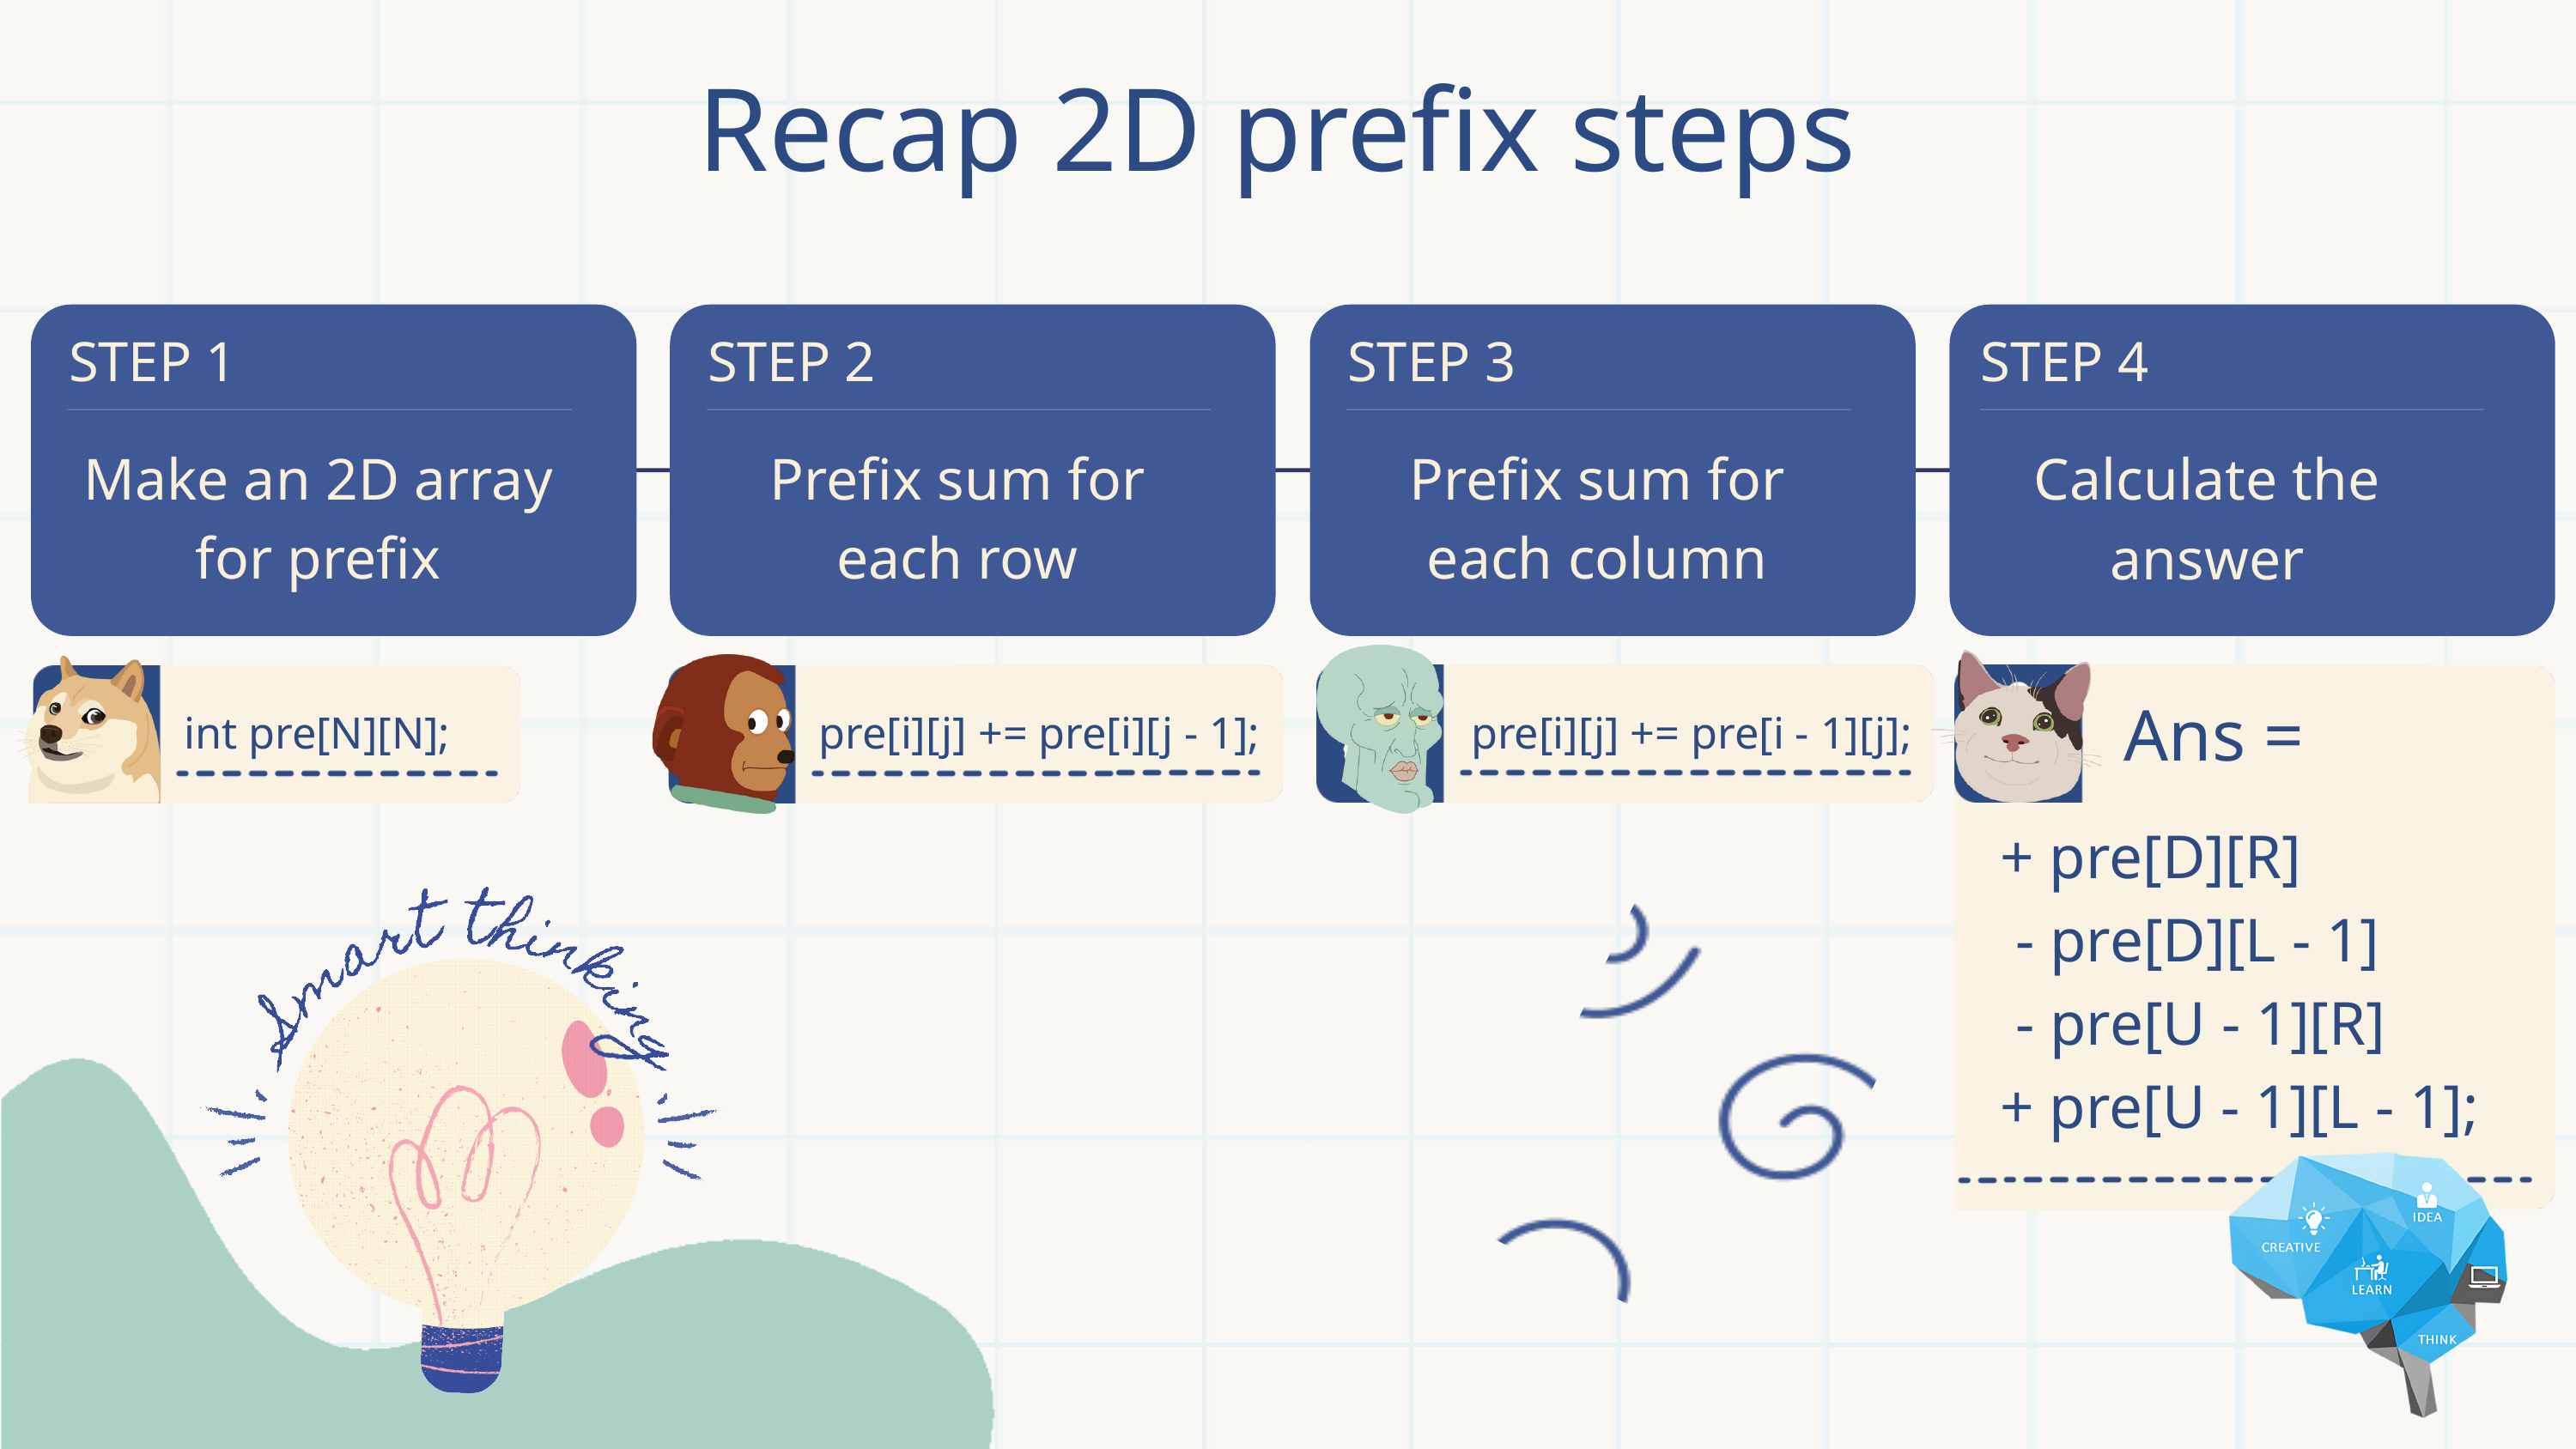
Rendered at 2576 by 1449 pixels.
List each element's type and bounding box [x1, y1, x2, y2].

text_box [0, 0, 2576, 1449]
text_box [669, 304, 1276, 637]
text_box [1953, 724, 2555, 1149]
picture [26, 413, 1036, 1449]
text_box [1309, 304, 1917, 637]
text_box [30, 304, 637, 413]
text_box [1949, 304, 2555, 637]
